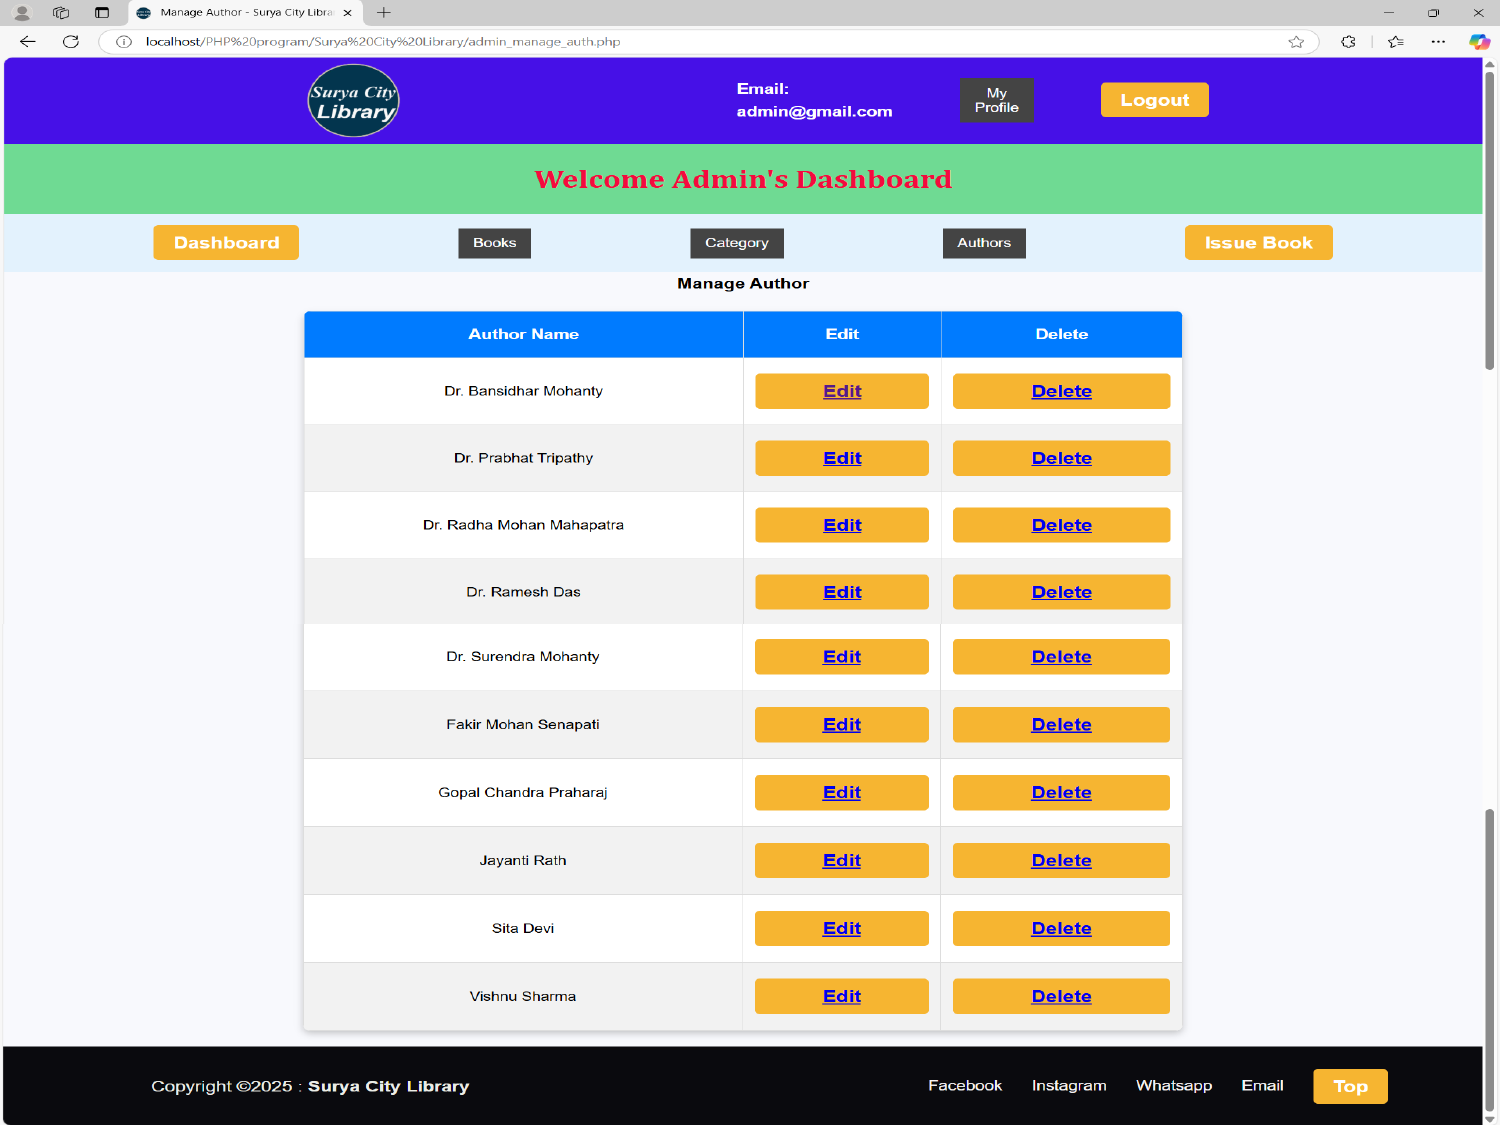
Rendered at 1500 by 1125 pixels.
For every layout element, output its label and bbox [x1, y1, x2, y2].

picture [0, 624, 1500, 1125]
list [0, 0, 1500, 624]
